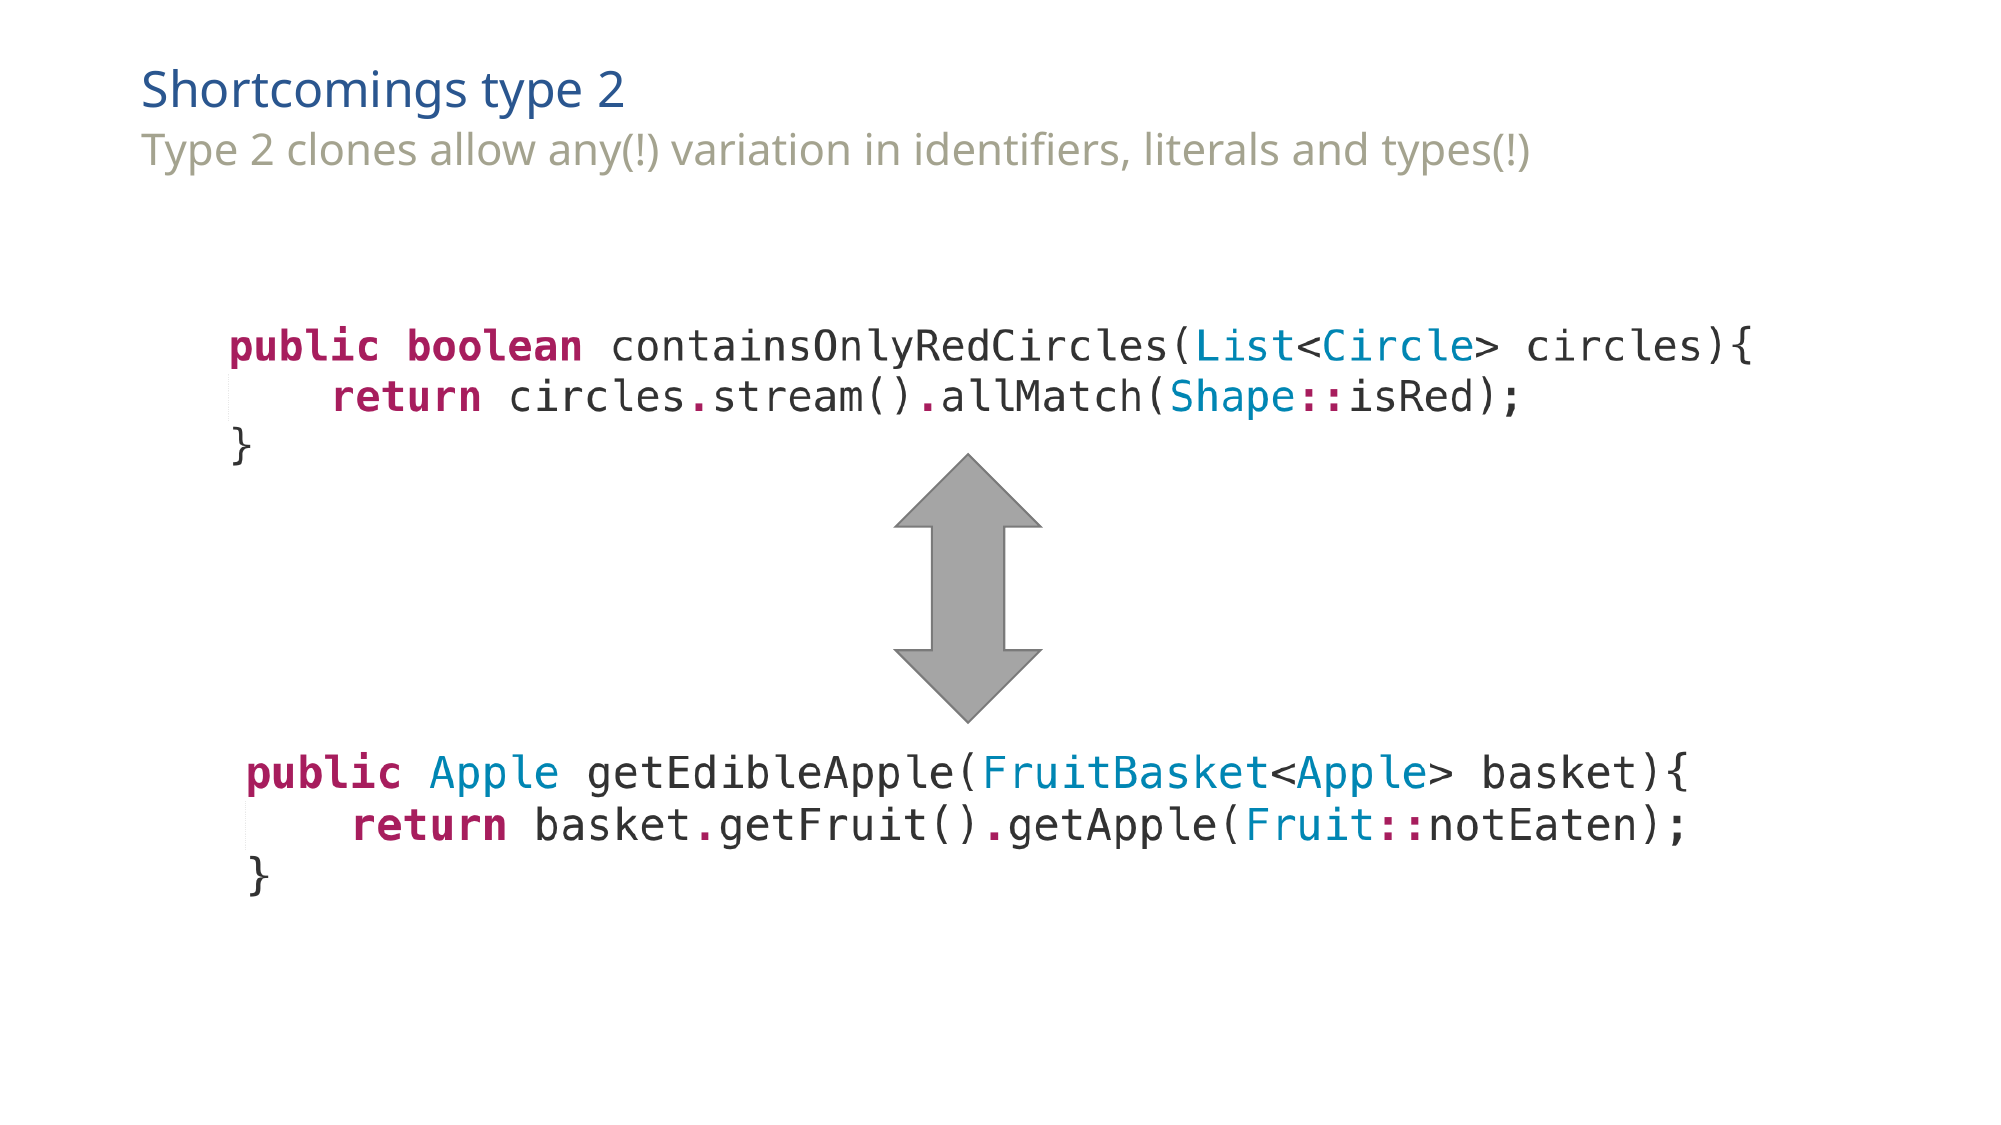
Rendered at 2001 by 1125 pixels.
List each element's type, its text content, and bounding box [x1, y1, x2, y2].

text_box [893, 468, 1043, 725]
picture [242, 745, 1694, 900]
text_box Type 2 clones allow any(!) variation in identifiers, literals and types(!) [140, 124, 1842, 189]
text_box Shortcomings type 2 [141, 59, 1843, 124]
picture [227, 322, 1755, 468]
